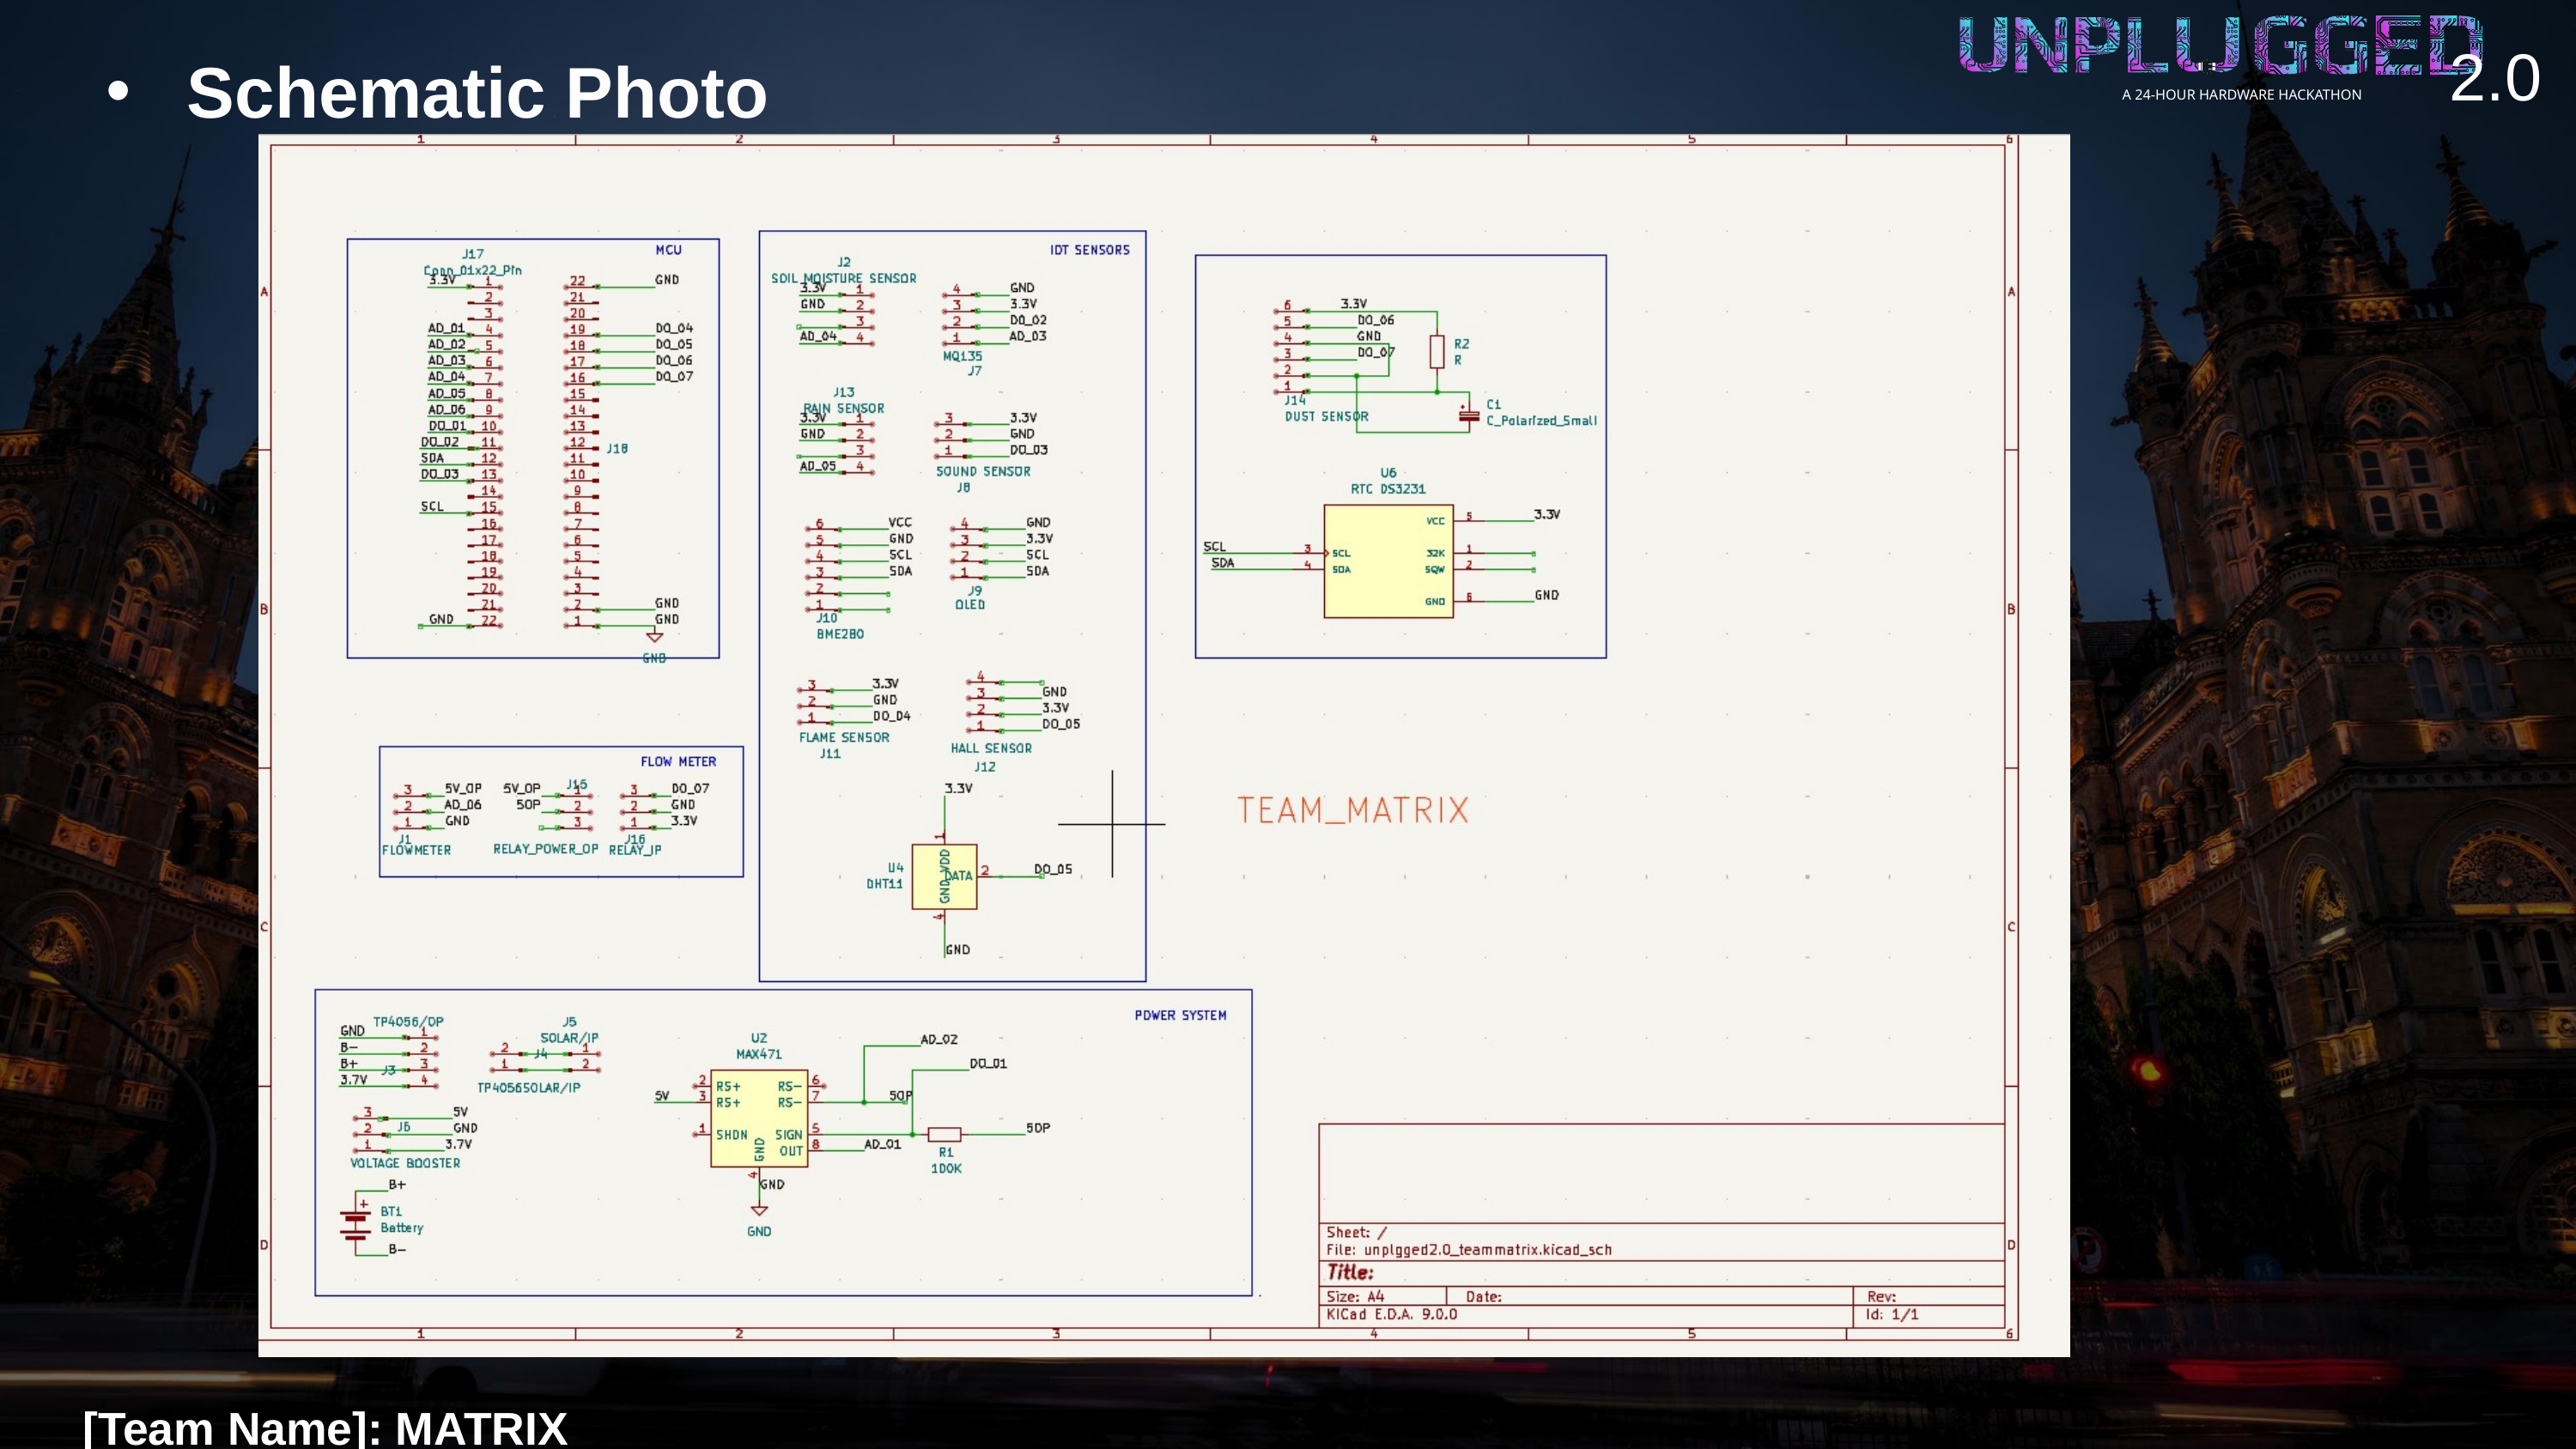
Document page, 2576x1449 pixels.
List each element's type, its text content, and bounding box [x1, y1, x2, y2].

text_box Schematic Photo [45, 12, 1413, 133]
text_box [0, 0, 2576, 1449]
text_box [1941, 0, 2576, 115]
picture [258, 134, 2071, 1357]
text_box [Team Name]: MATRIX [82, 1377, 872, 1449]
